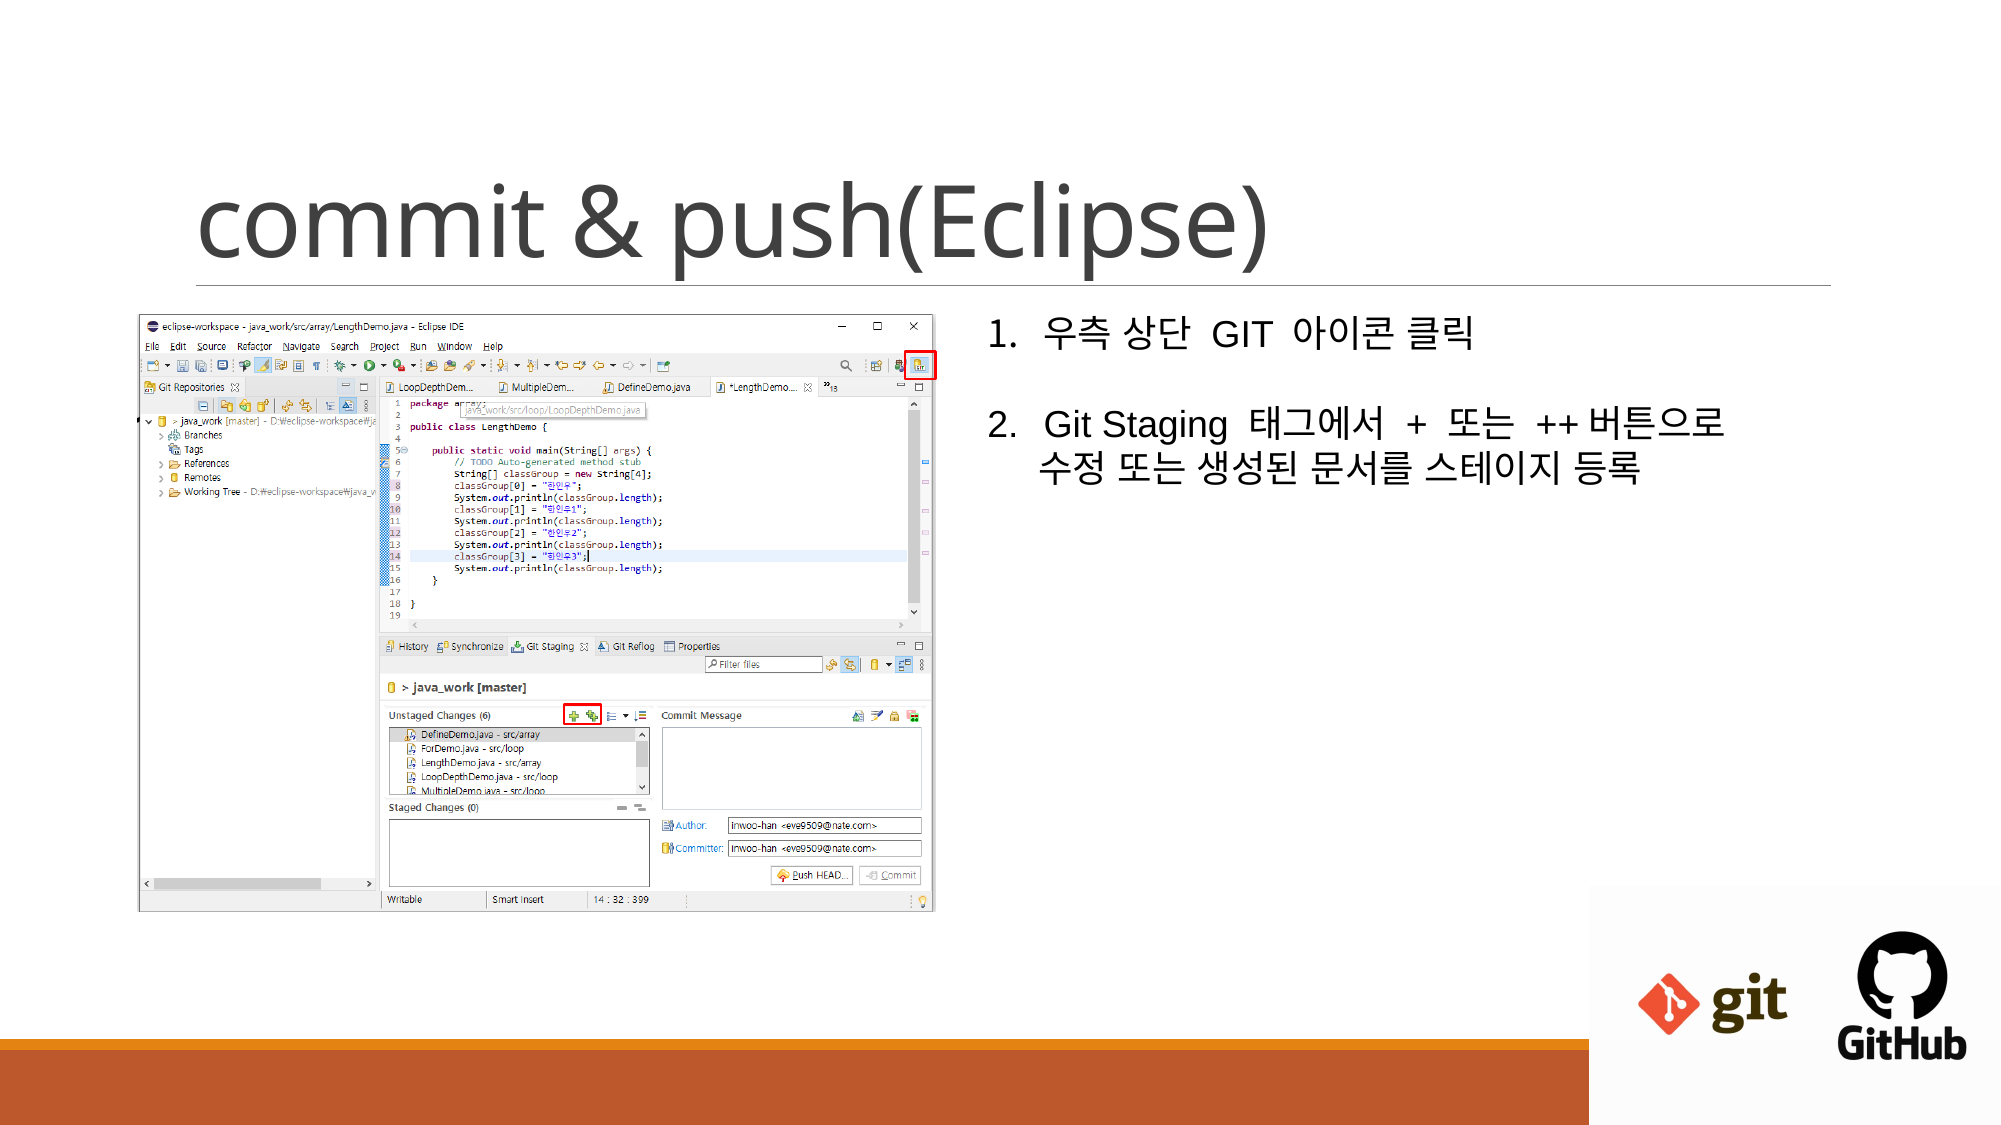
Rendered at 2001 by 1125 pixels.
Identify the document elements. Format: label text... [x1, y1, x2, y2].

picture [1588, 885, 2000, 1125]
picture [136, 313, 936, 913]
title commit & push(Eclipse) [180, 47, 1830, 285]
text_box 우측 상단 GIT 아이콘 클릭 Git Staging 태그에서 + 또는 ++버튼으로 수정 또는 생성된 문서를 스테이지 등록 [972, 302, 1753, 498]
